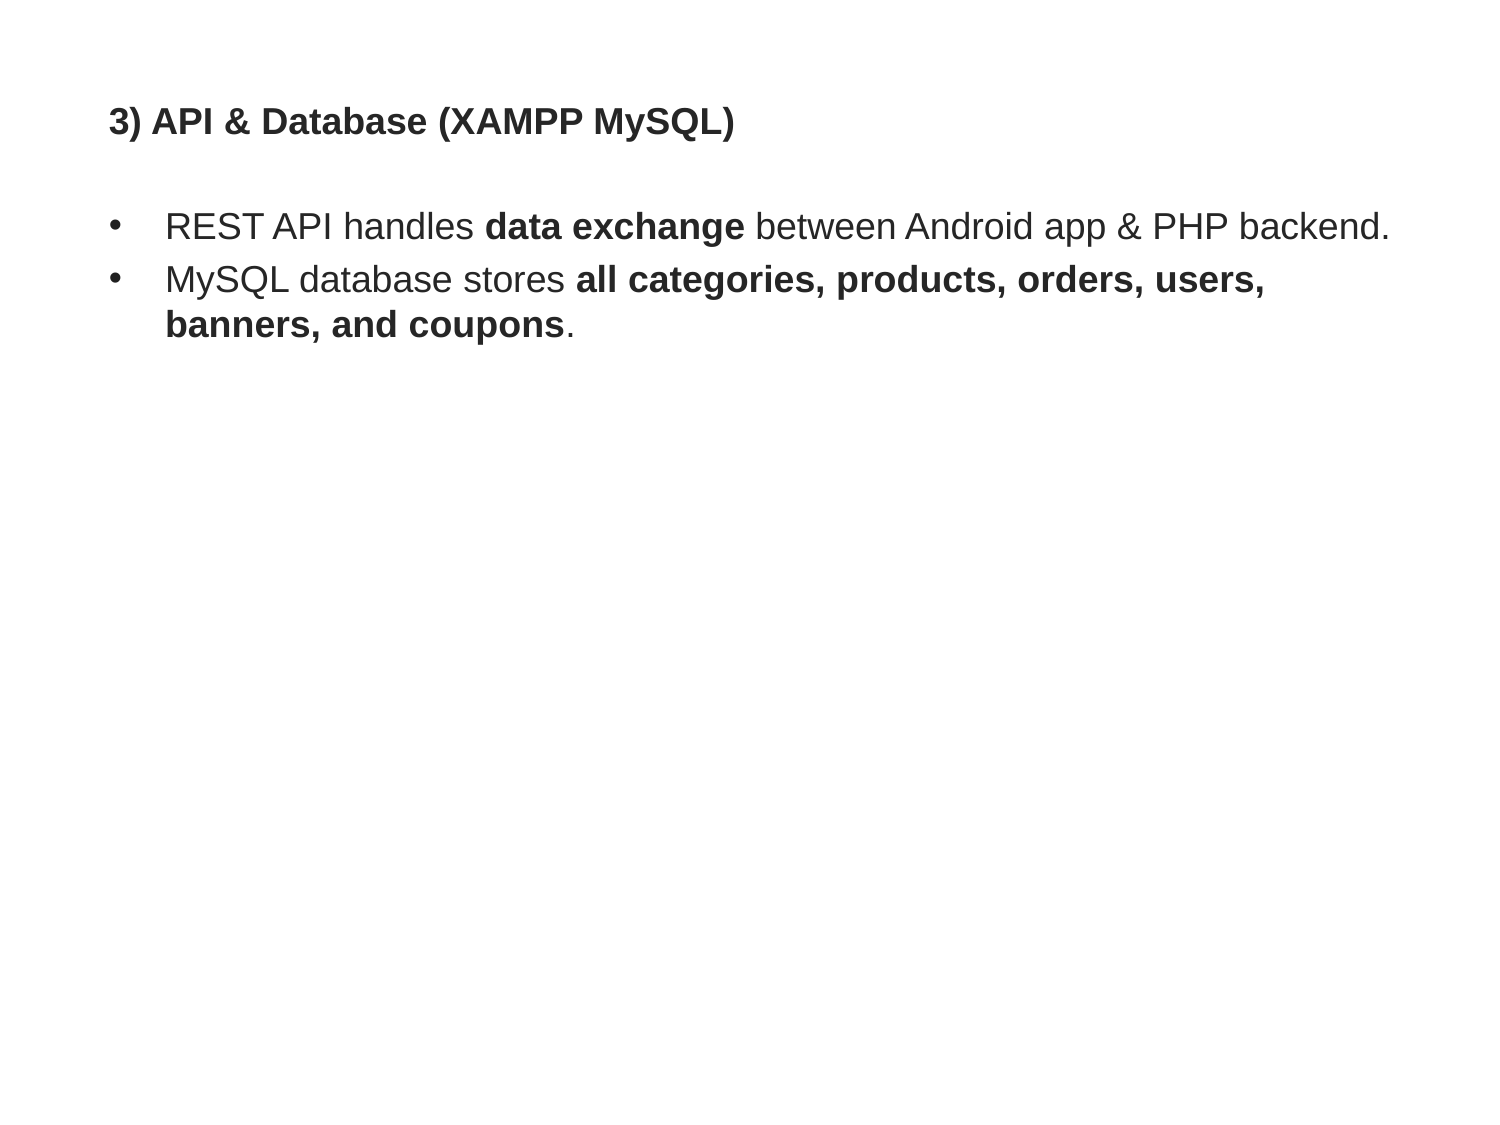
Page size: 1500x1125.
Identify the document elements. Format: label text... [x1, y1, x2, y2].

list 3) API & Database (XAMPP MySQL) REST API handles data exchange between Android app & PHP backend. MySQL database stores all categories, products, orders, users, banners, and coupons. [75, 89, 1425, 1005]
